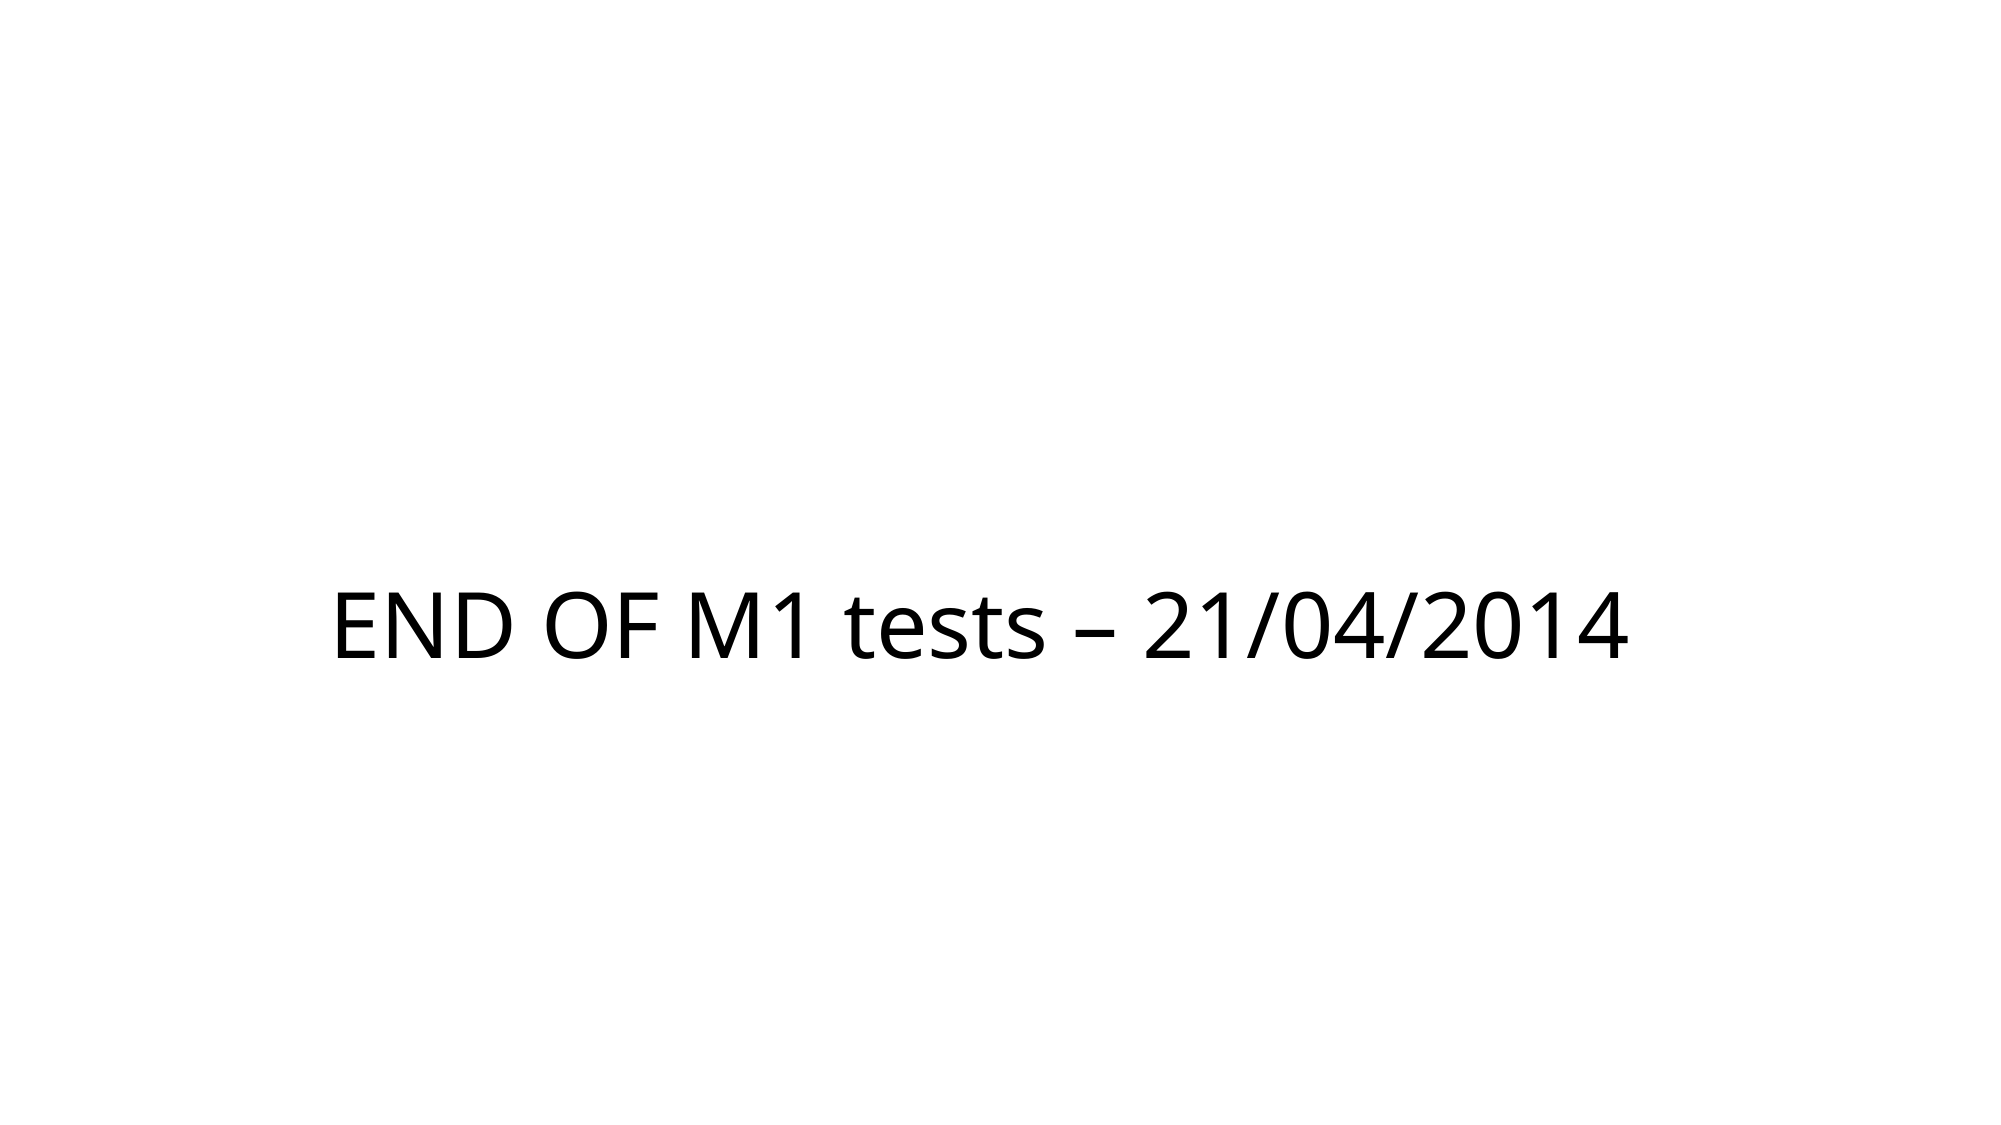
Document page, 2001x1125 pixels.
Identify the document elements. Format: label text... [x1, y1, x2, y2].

text_box END OF M1 tests – 21/04/2014 [118, 513, 1844, 731]
